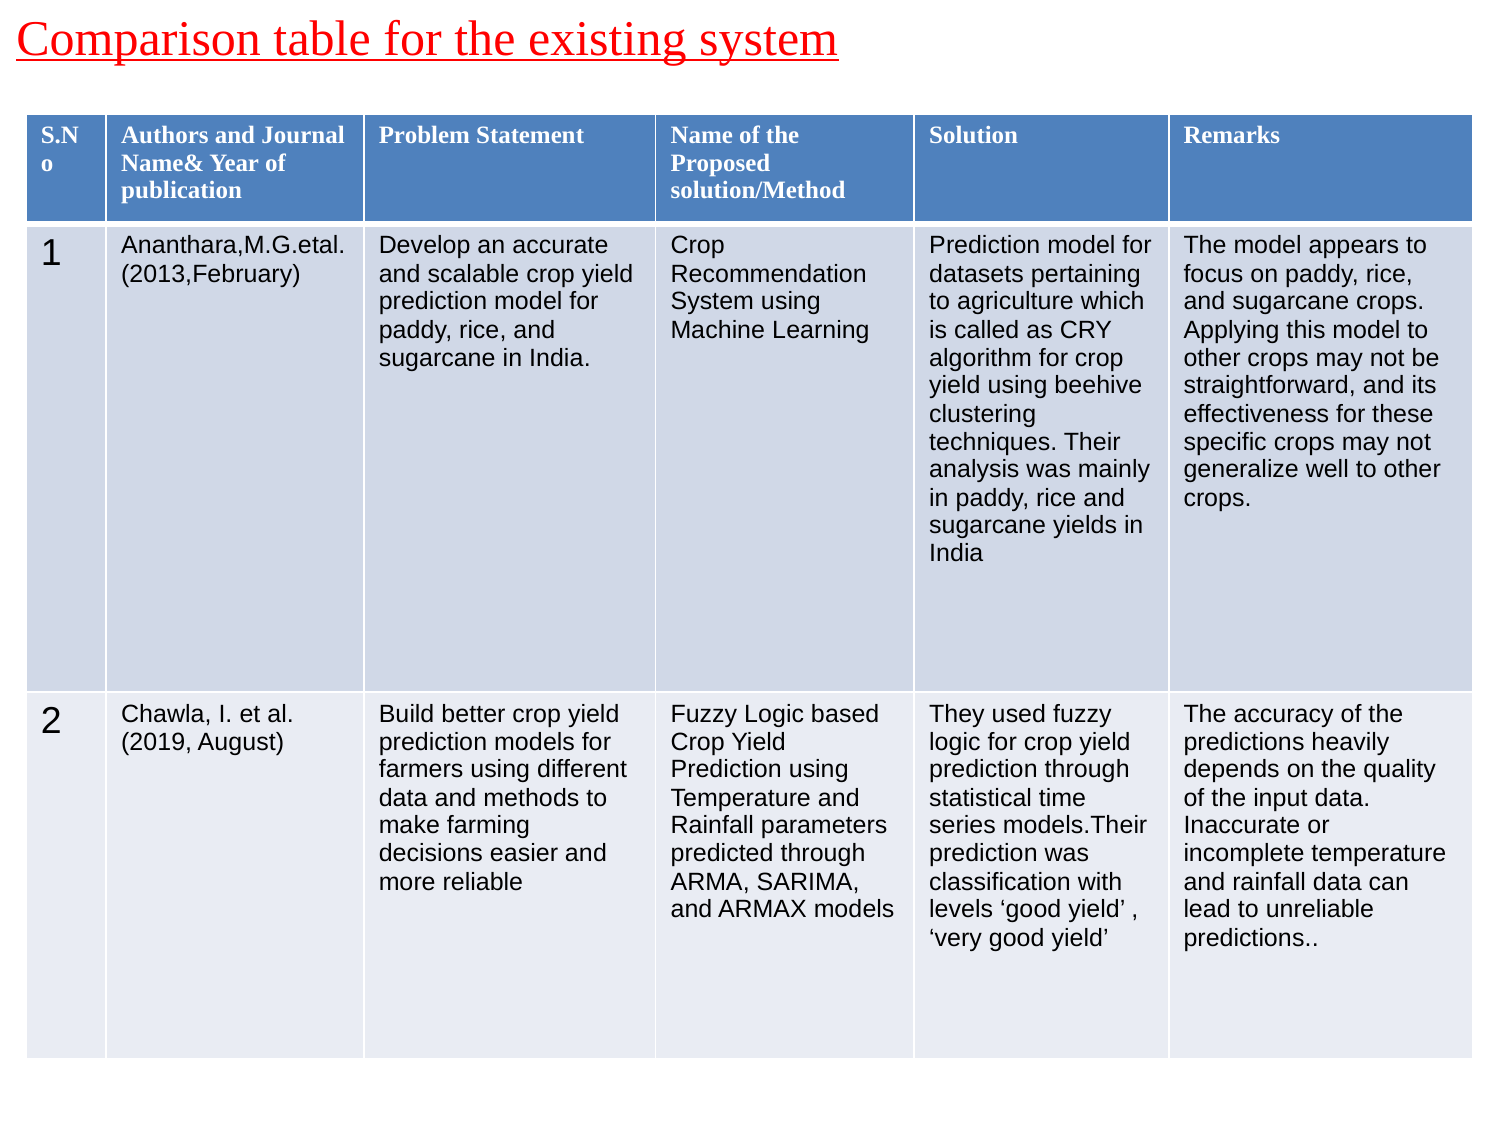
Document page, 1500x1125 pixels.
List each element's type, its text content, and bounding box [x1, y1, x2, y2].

table_header Problem Statement [365, 115, 655, 221]
table_cell The model appears to focus on paddy, rice, and sugarcane crops. Applying this model to other crops may not be straightforward, and its effectiveness for these specific crops may not generalize well to other crops. [1170, 227, 1472, 691]
table_header Authors and Journal Name& Year of publication [107, 115, 363, 221]
table_cell Prediction model for datasets pertaining to agriculture which is called as CRY algorithm for crop yield using beehive clustering techniques. Their analysis was mainly in paddy, rice and sugarcane yields in India [915, 227, 1168, 691]
table_cell Crop Recommendation System using Machine Learning [656, 227, 913, 691]
table_cell They used fuzzy logic for crop yield prediction through statistical time series models.Their prediction was classification with levels ‘good yield’ , ‘very good yield’ [915, 693, 1168, 1058]
table_header Solution [915, 115, 1168, 221]
table_cell The accuracy of the predictions heavily depends on the quality of the input data. Inaccurate or incomplete temperature and rainfall data can lead to unreliable predictions.. [1170, 693, 1472, 1058]
table_cell Develop an accurate and scalable crop yield prediction model for paddy, rice, and sugarcane in India. [365, 227, 655, 691]
table_cell 1 [27, 227, 105, 691]
table_cell Build better crop yield prediction models for farmers using different data and methods to make farming decisions easier and more reliable [365, 693, 655, 1058]
table_cell Ananthara,M.G.etal.(2013,February) [107, 227, 363, 691]
table_cell 2 [27, 693, 105, 1058]
table_header Name of the Proposed solution/Method [656, 115, 913, 221]
table_cell Fuzzy Logic based Crop Yield Prediction using Temperature and Rainfall parameters predicted through ARMA, SARIMA, and ARMAX models [656, 693, 913, 1058]
table_cell Chawla, I. et al. (2019, August) [107, 693, 363, 1058]
table_header Remarks [1170, 115, 1472, 221]
text_box Comparison table for the existing system [1, 0, 1477, 73]
table_header S.No [27, 115, 105, 221]
